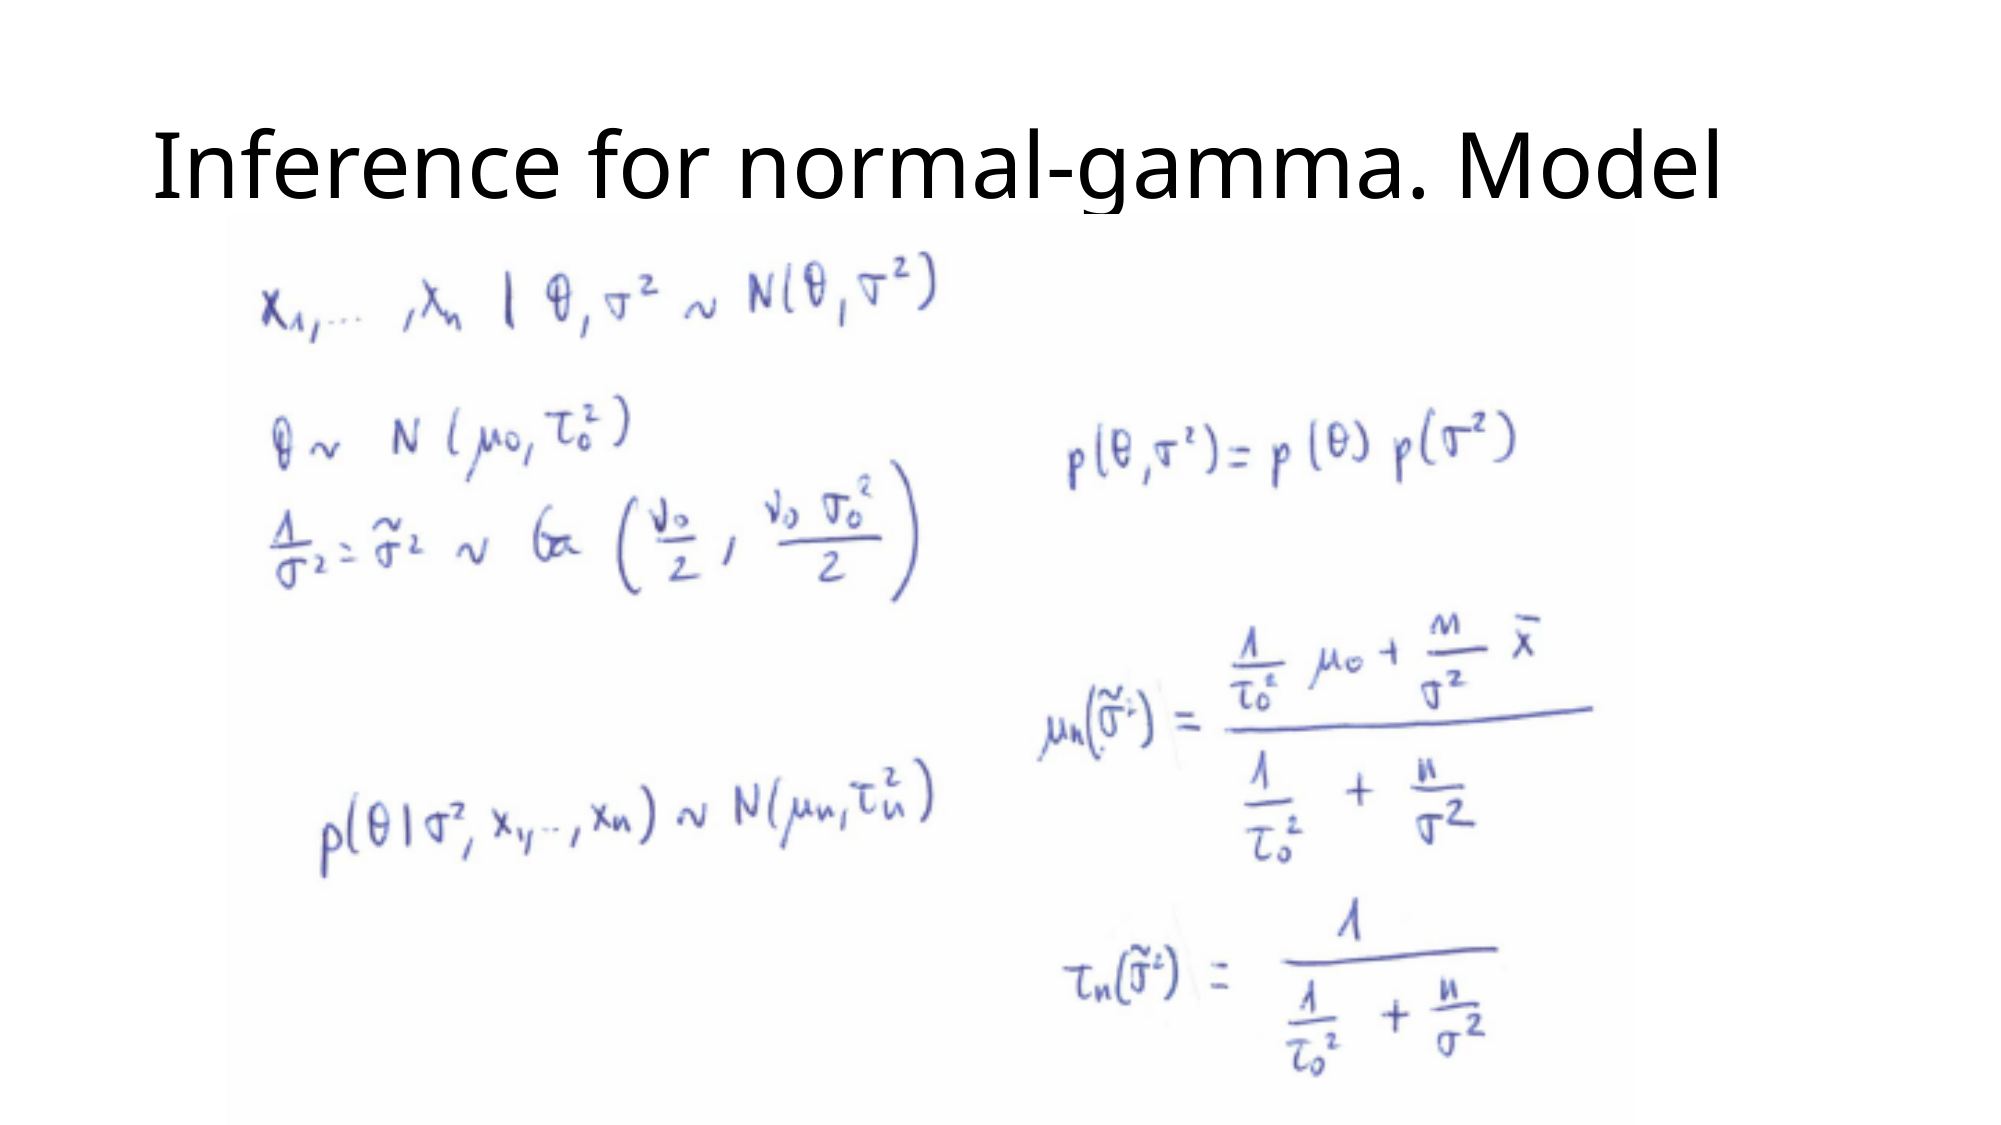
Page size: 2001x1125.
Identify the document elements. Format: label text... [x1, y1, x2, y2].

title Inference for normal-gamma. Model [137, 59, 1863, 278]
picture [227, 214, 1635, 1125]
